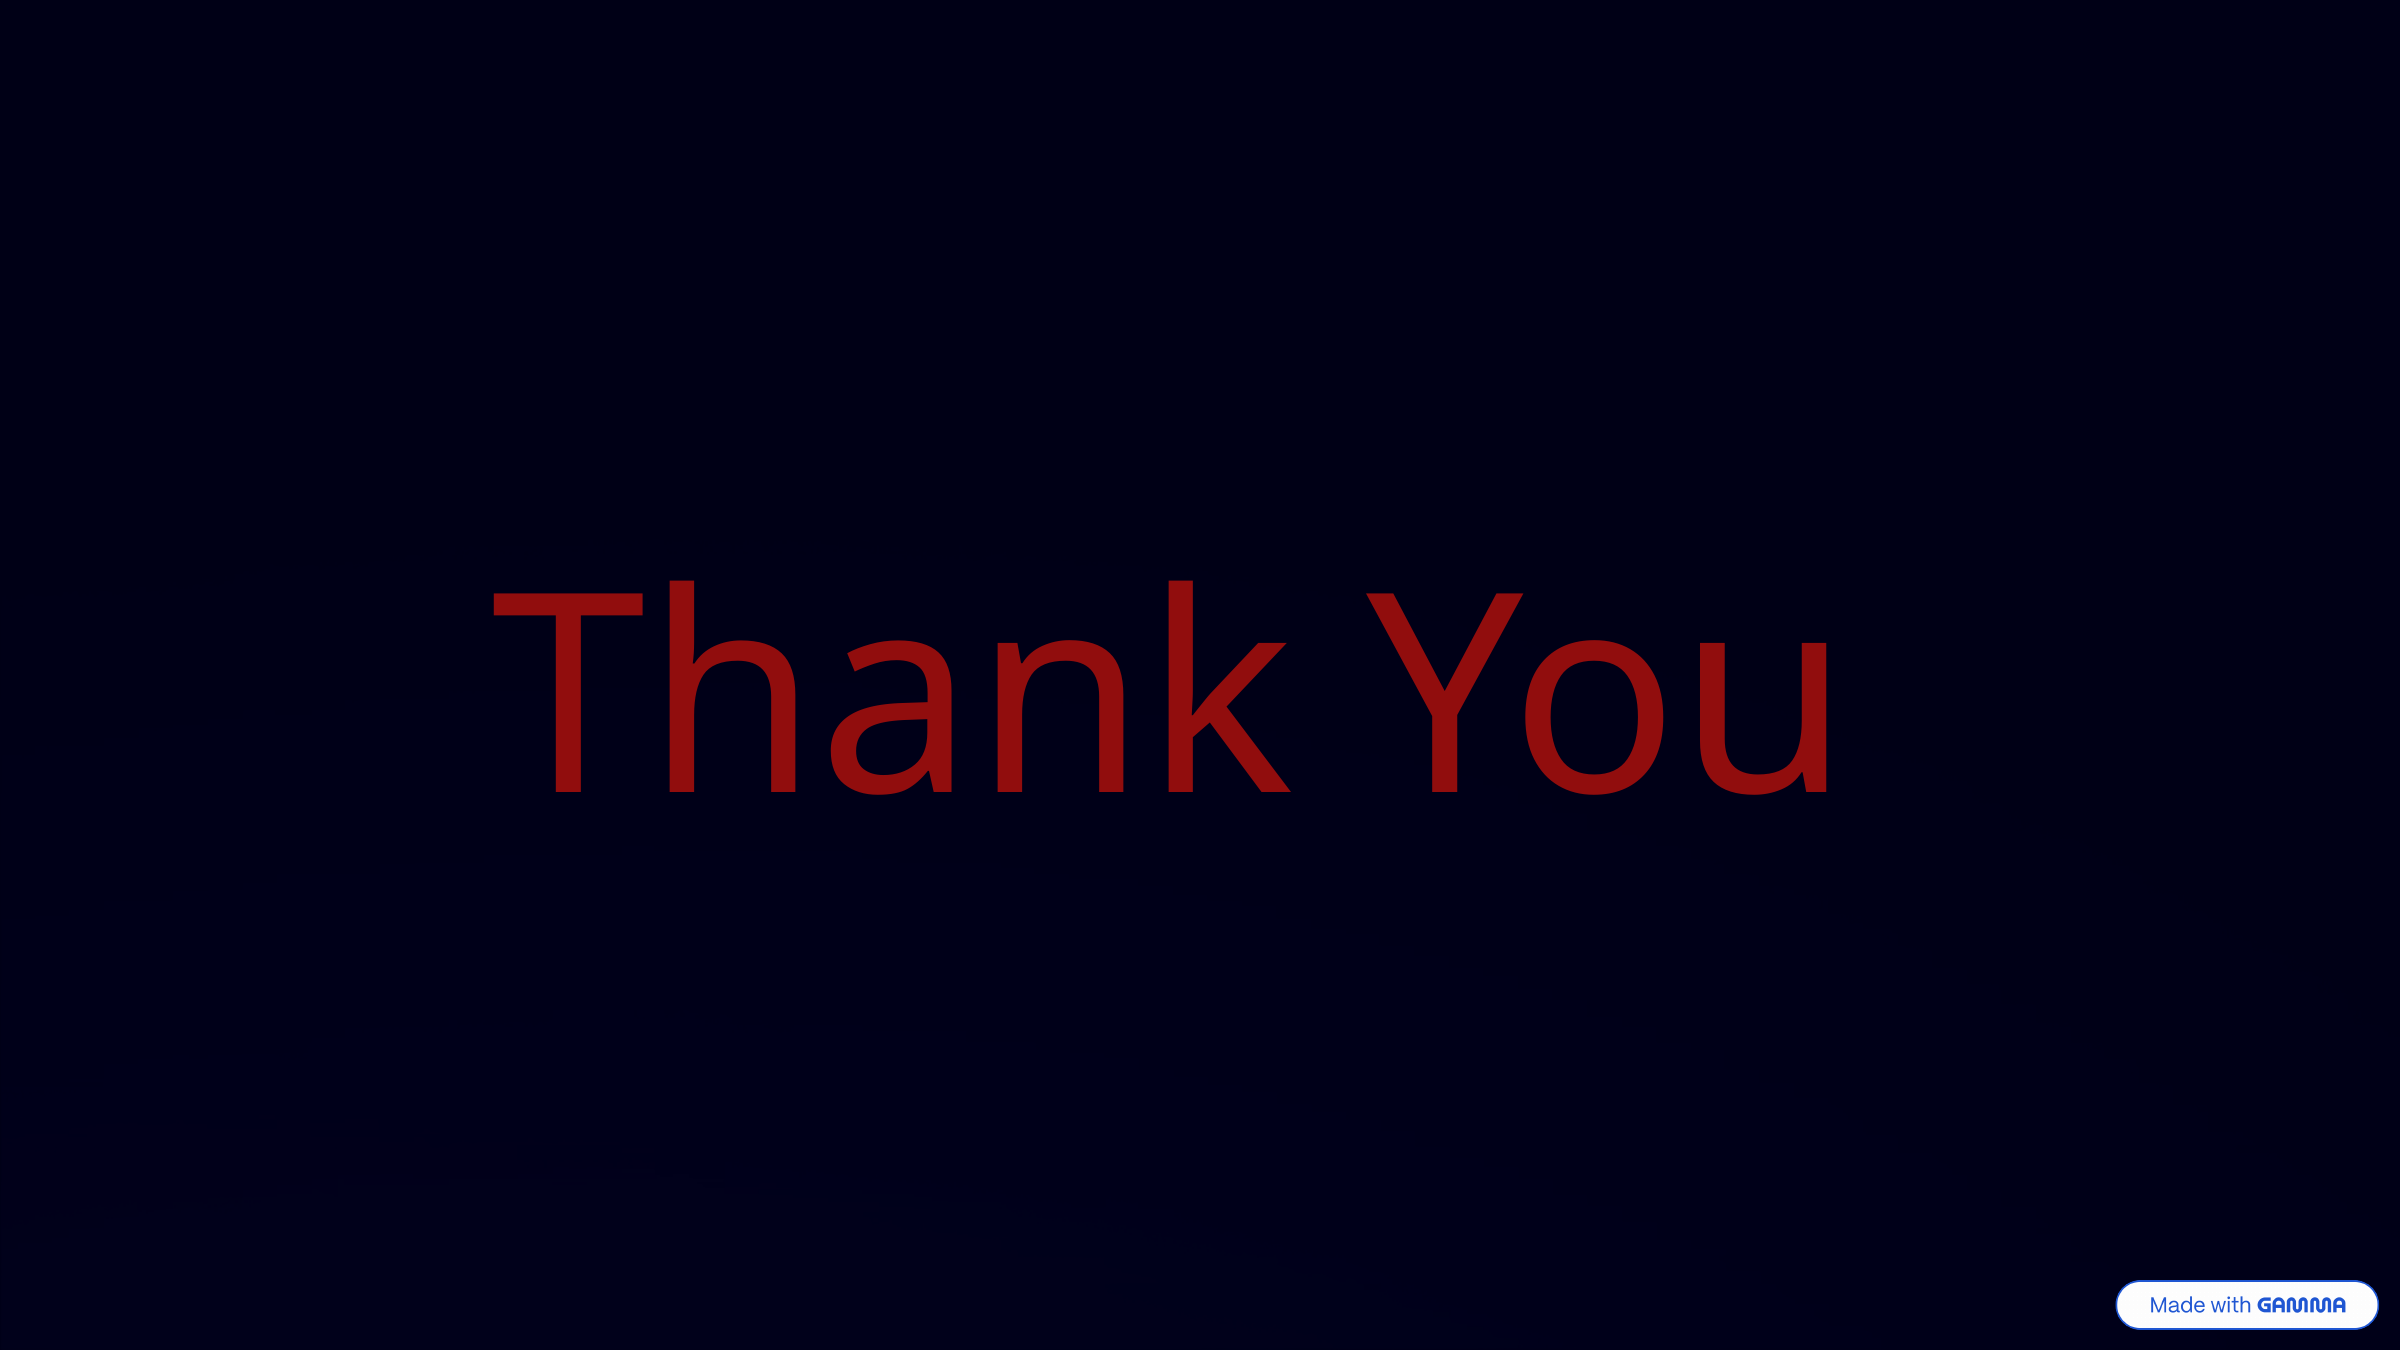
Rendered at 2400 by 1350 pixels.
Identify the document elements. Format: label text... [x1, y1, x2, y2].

text_box Thank You [130, 500, 2270, 850]
picture [2106, 1271, 2389, 1339]
